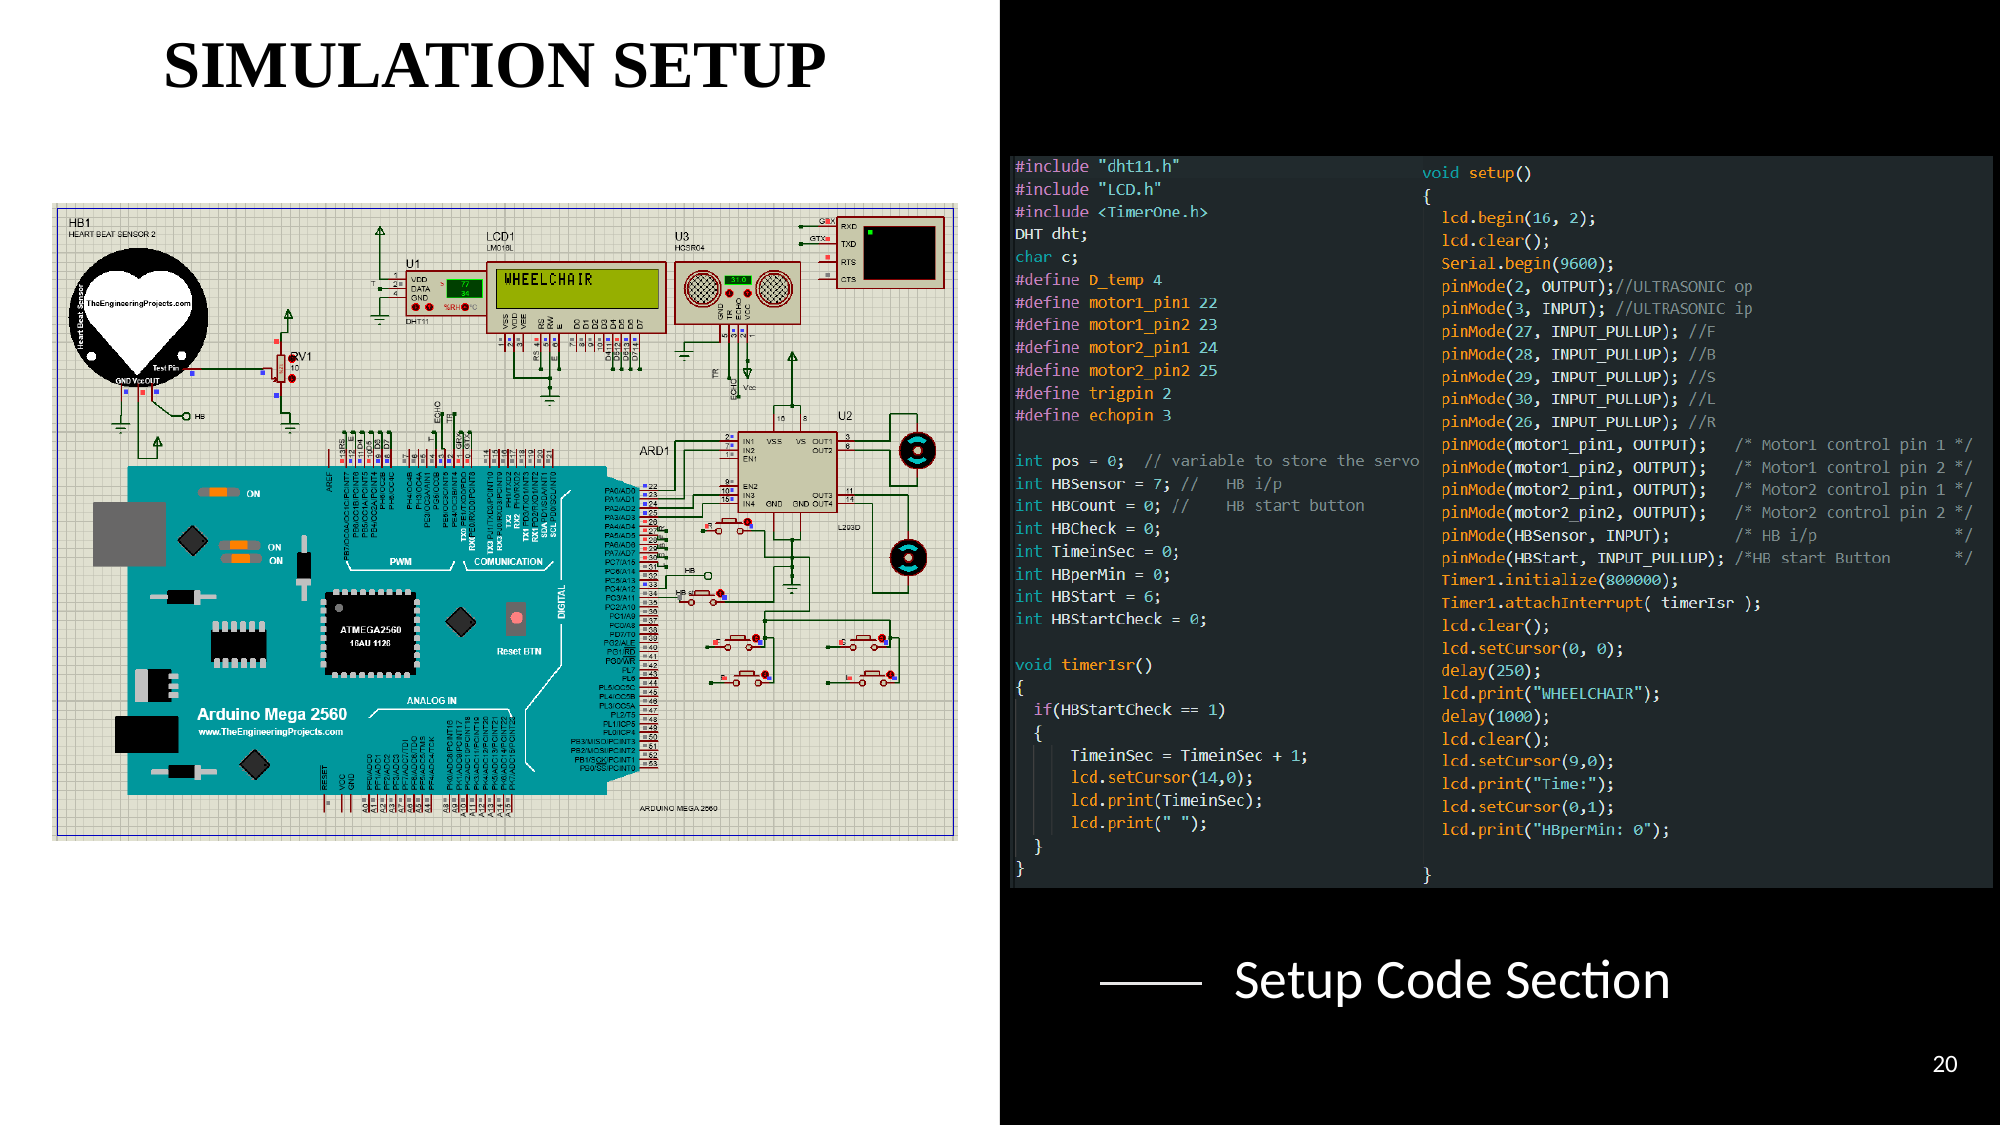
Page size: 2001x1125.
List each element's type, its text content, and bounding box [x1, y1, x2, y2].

text_box Setup Code Section [984, 964, 1985, 1013]
slide_number 20 [1853, 1019, 1974, 1106]
picture [52, 203, 958, 841]
title SIMULATION SETUP [52, 0, 938, 122]
picture [1010, 156, 1993, 888]
